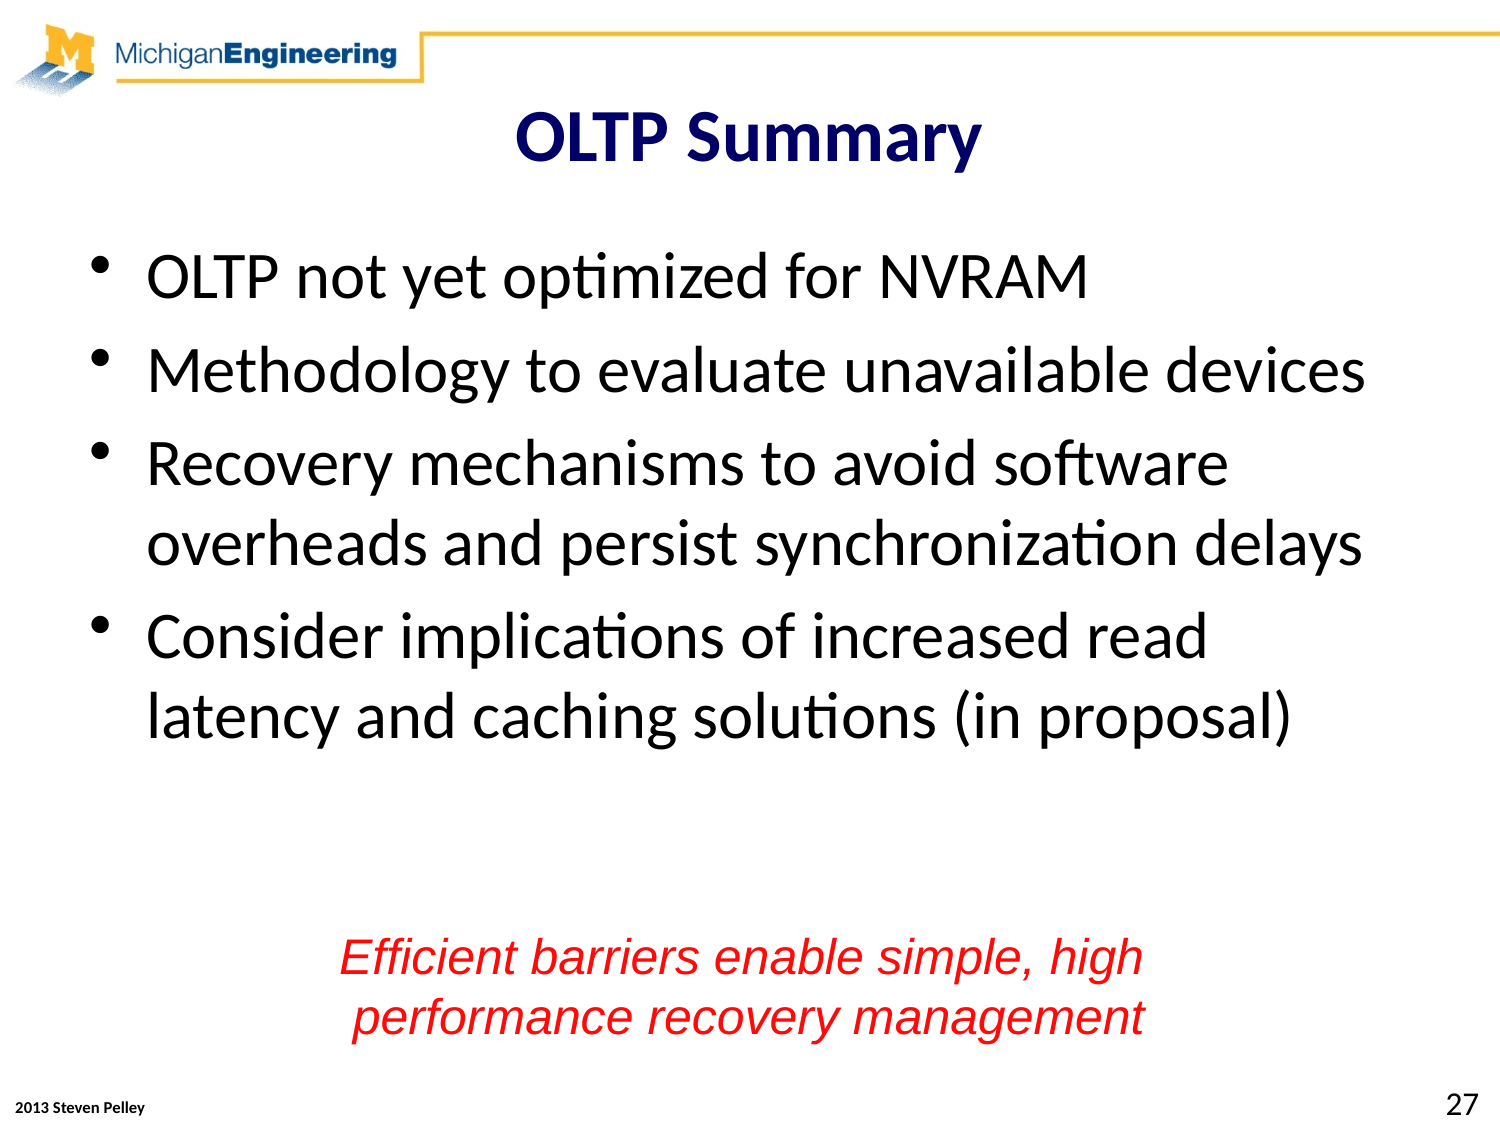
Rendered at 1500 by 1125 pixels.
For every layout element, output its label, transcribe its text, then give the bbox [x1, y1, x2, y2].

picture [12, 24, 1500, 97]
title OLTP Summary [74, 74, 1426, 188]
slide_number 27 [1425, 1074, 1500, 1125]
list OLTP not yet optimized for NVRAM Methodology to evaluate unavailable devices Recovery mechanisms to avoid software overheads and persist synchronization delays Consider implications of increased read latency and caching solutions (in proposal) [75, 224, 1425, 1005]
text_box Efficient barriers enable simple, high performance recovery management [324, 916, 1174, 1052]
